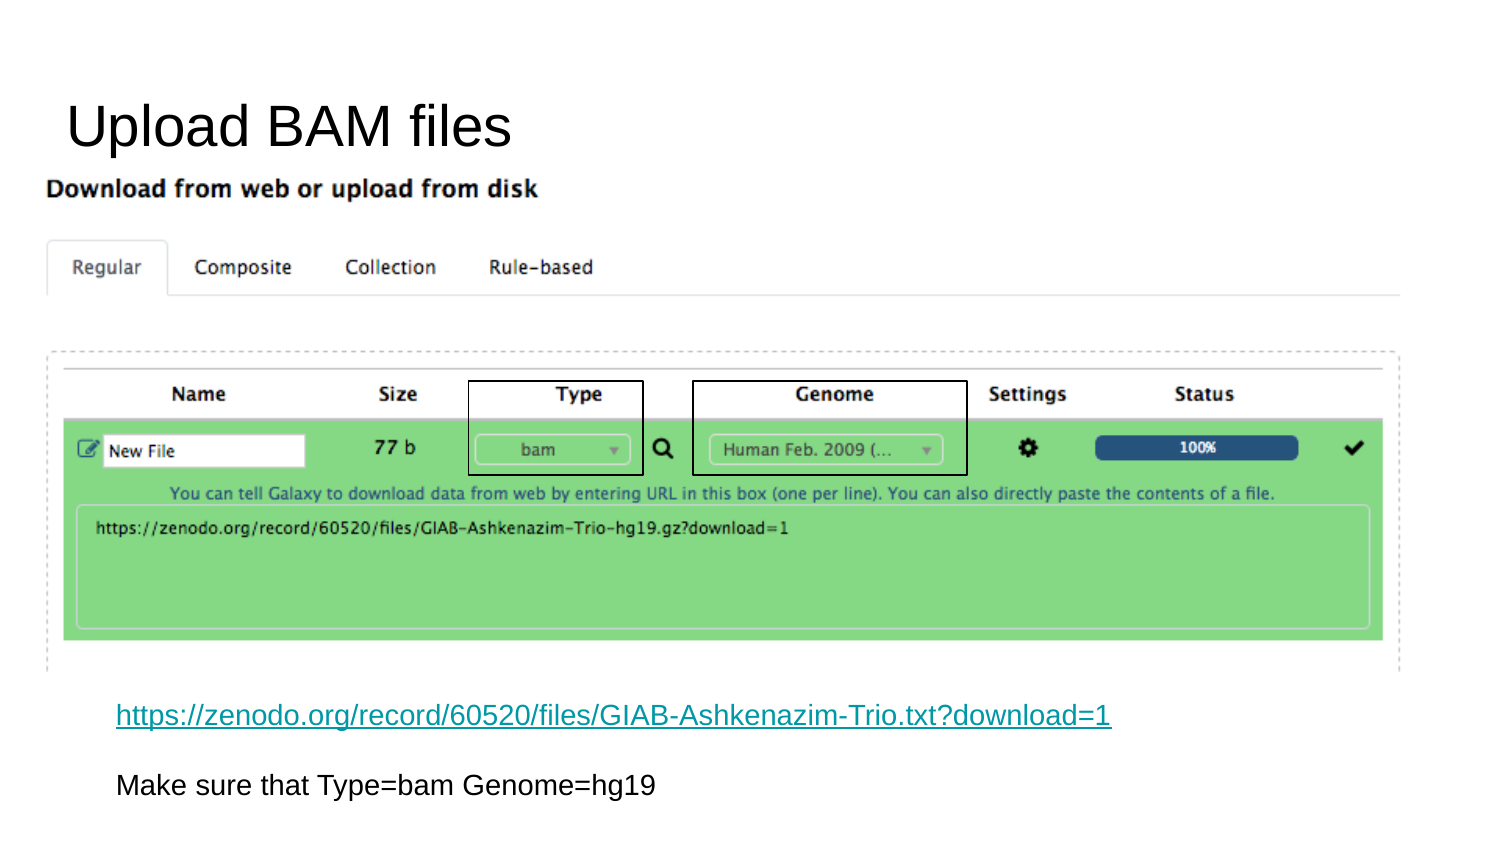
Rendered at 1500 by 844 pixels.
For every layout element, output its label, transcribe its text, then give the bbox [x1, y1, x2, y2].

title Upload BAM files [51, 72, 1449, 167]
text_box https://zenodo.org/record/60520/files/GIAB-Ashkenazim-Trio.txt?download=1 Make sure that Type=bam Genome=hg19 [100, 680, 1428, 758]
picture [31, 171, 1406, 673]
